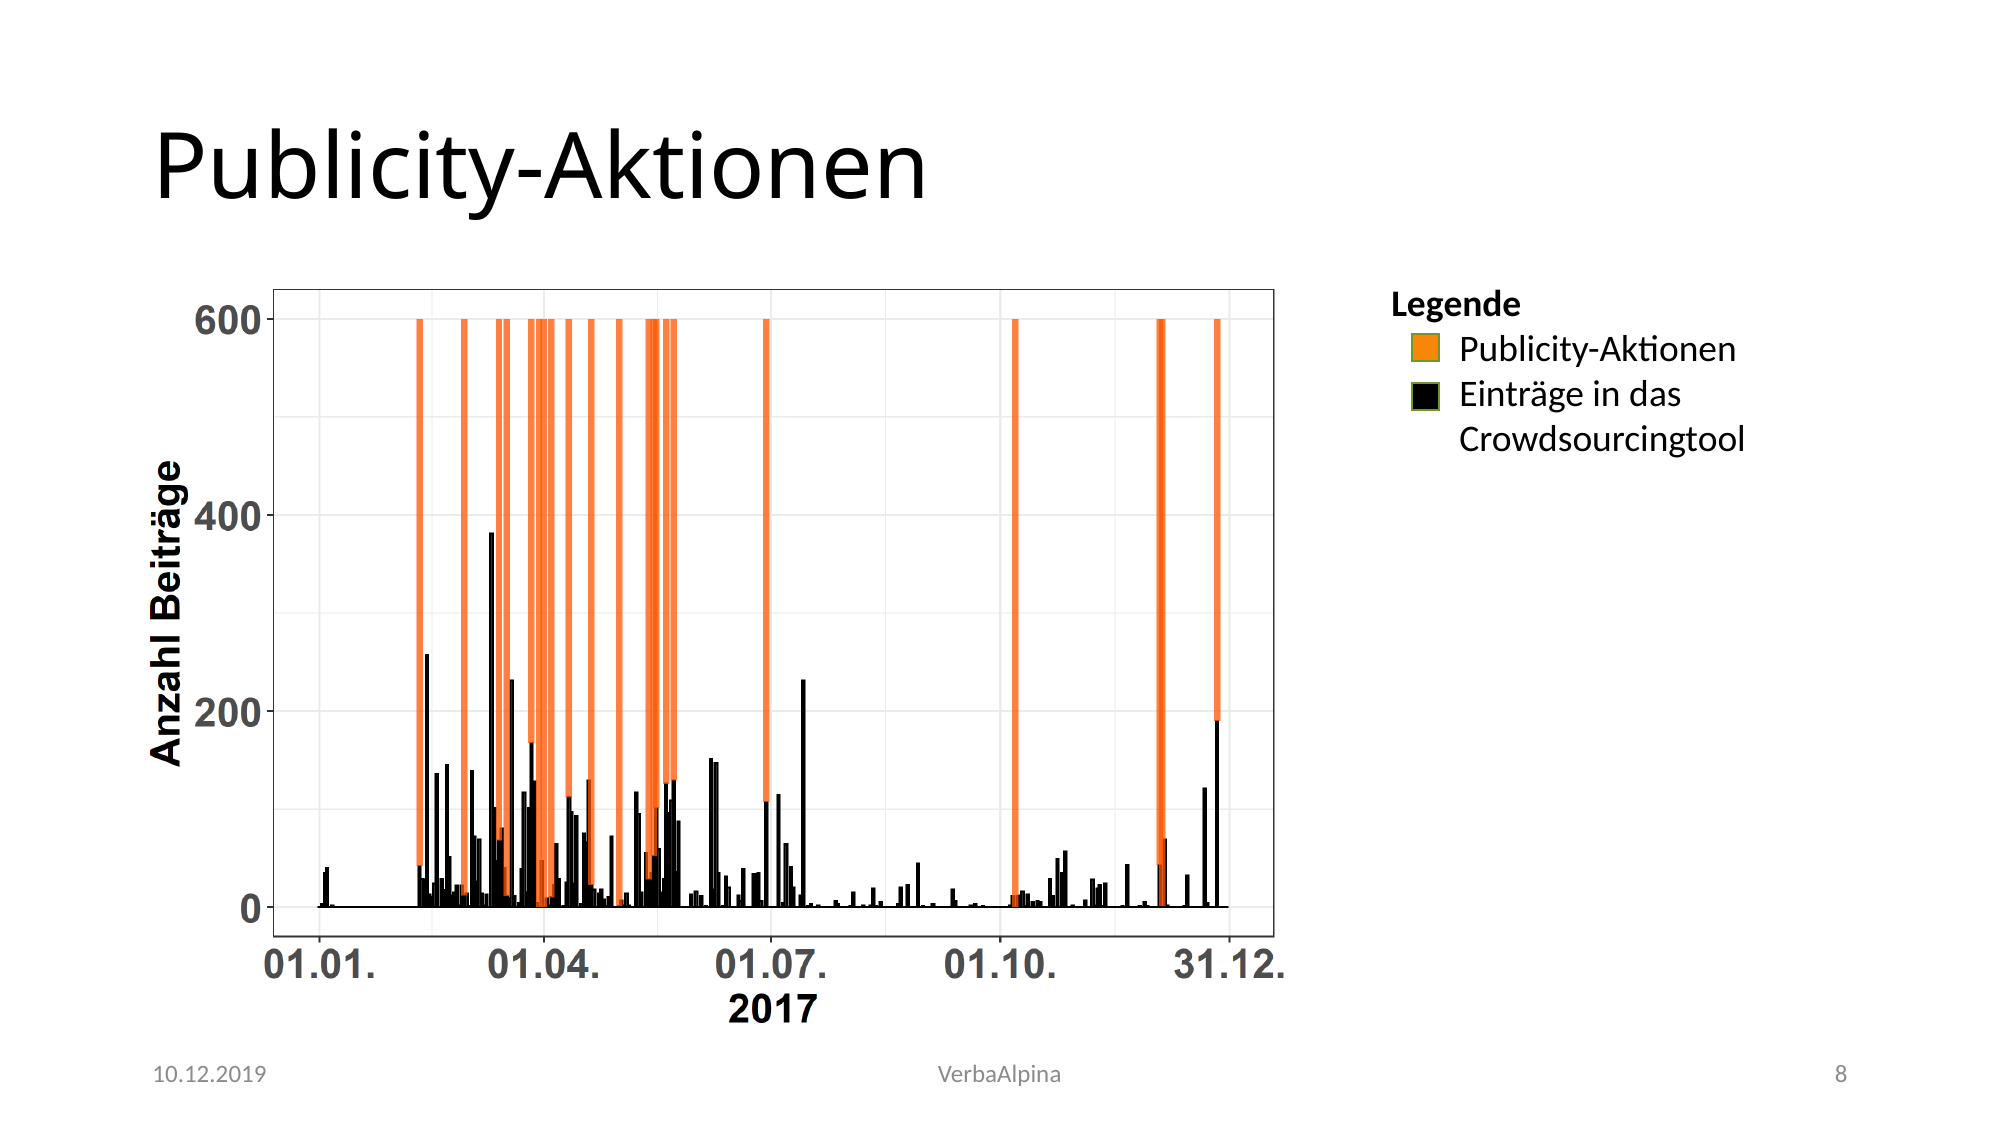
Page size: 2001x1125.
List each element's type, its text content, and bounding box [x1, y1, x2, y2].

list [137, 277, 1286, 1043]
slide_number 8 [1412, 1042, 1863, 1103]
text_box [1411, 382, 1440, 411]
footer VerbaAlpina [662, 1042, 1338, 1103]
text_box Legende Publicity-Aktionen Einträge in das Crowdsourcingtool [1376, 271, 1863, 647]
text_box [1411, 333, 1440, 362]
title Publicity-Aktionen [137, 59, 1863, 278]
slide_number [137, 1043, 588, 1103]
